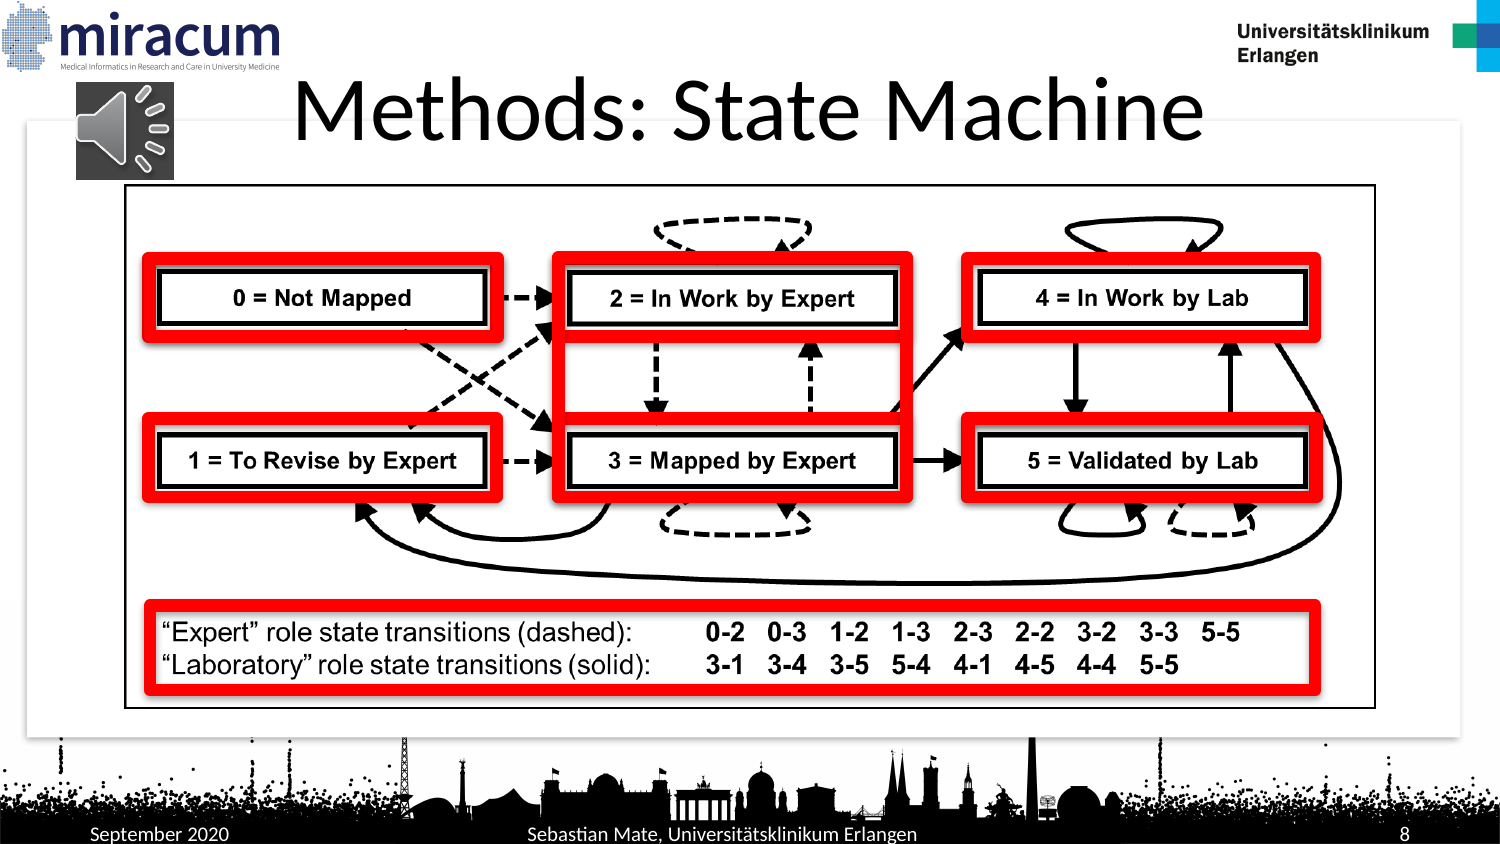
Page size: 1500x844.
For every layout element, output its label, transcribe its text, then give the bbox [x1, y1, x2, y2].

text_box [26, 120, 1461, 738]
footer Sebastian Mate, Universitätsklinikum Erlangen [512, 814, 988, 844]
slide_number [75, 814, 425, 844]
title Methods: State Machine [179, 33, 1425, 175]
picture [0, 600, 1500, 844]
slide_number 8 [1074, 814, 1425, 844]
picture [124, 184, 1376, 710]
picture [74, 80, 176, 182]
picture [1238, 0, 1500, 72]
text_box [148, 257, 1316, 498]
picture [0, 0, 282, 75]
